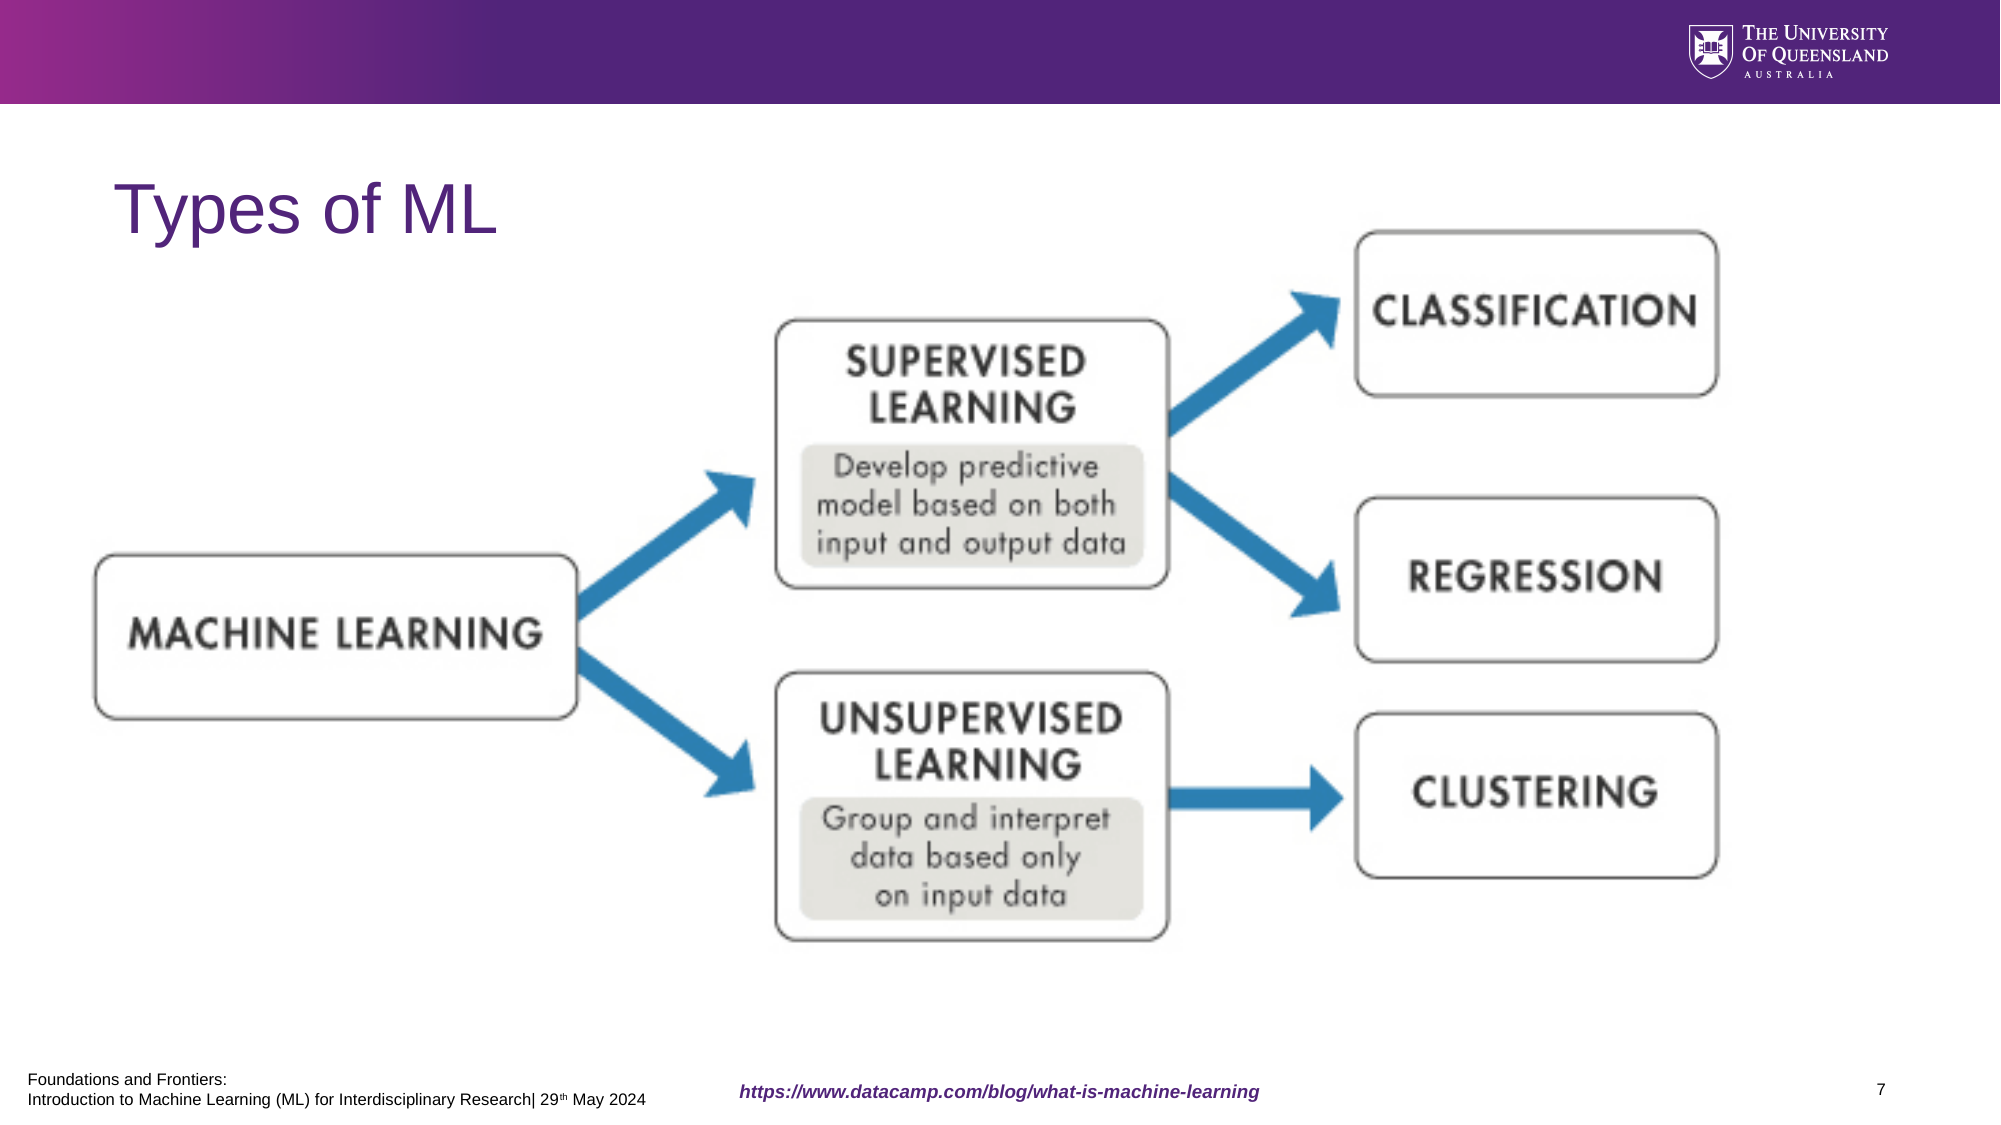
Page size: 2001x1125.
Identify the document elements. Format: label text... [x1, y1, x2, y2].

text_box https://www.datacamp.com/blog/what-is-machine-learning [721, 1070, 1278, 1110]
footer Foundations and Frontiers: Introduction to Machine Learning (ML) for Interdisciplinary Research| 29th May 2024 [27, 1069, 666, 1109]
picture [27, 211, 1800, 962]
slide_number 7 [1838, 1069, 1886, 1109]
text_box Types of ML [113, 172, 1886, 250]
picture [1689, 25, 1888, 79]
